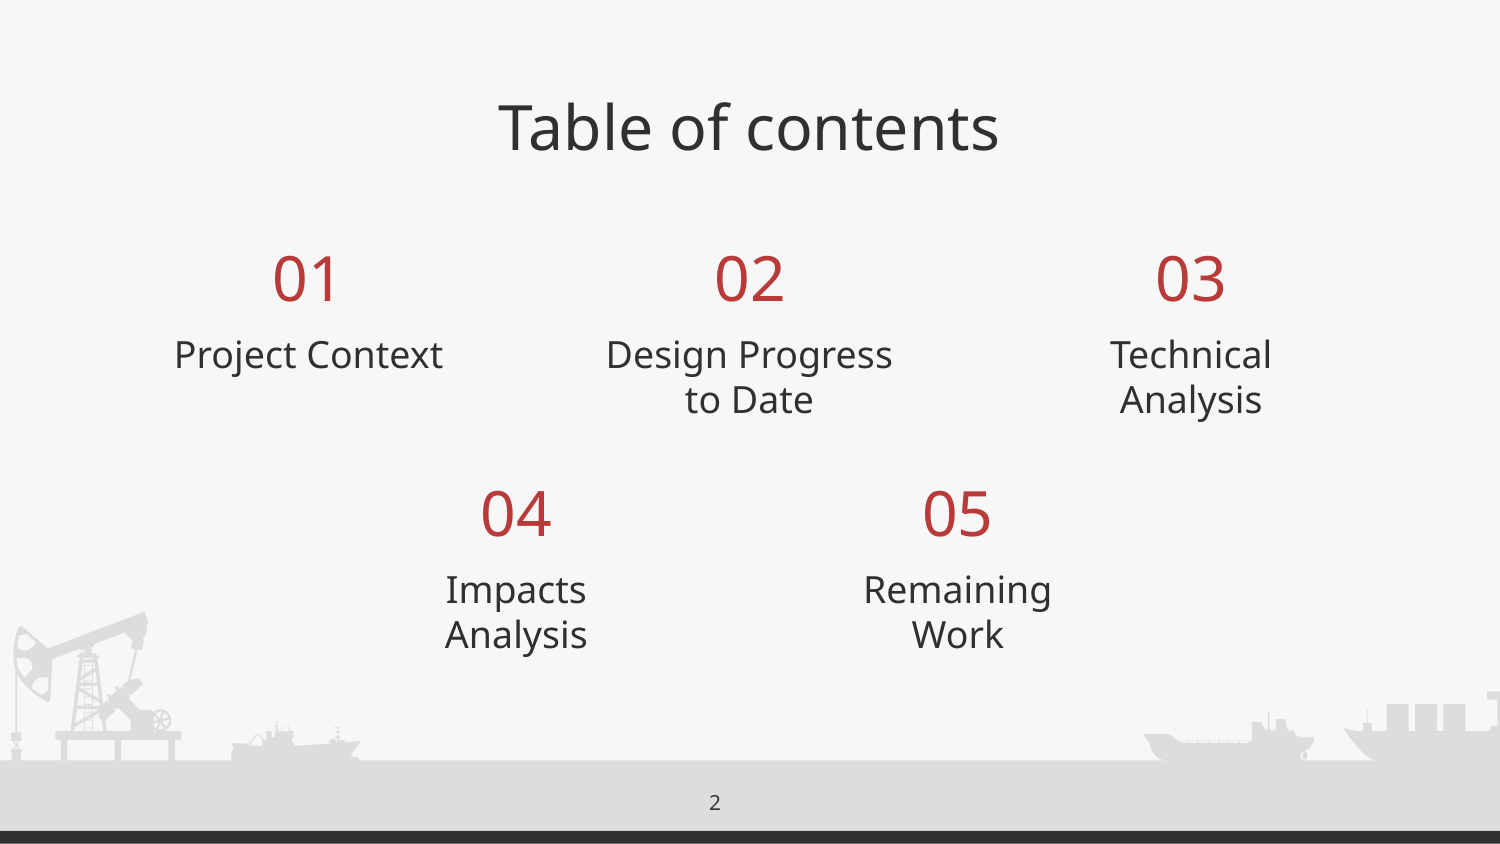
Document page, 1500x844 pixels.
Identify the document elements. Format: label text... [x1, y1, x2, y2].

subtitle Technical Analysis [1019, 316, 1363, 437]
title 04 [456, 469, 577, 551]
subtitle Design Progress to Date [584, 316, 916, 437]
subtitle Project Context [156, 316, 461, 437]
title 05 [897, 469, 1018, 551]
title 03 [1130, 234, 1252, 316]
title Table of contents [118, 72, 1382, 167]
title 02 [689, 234, 811, 316]
text_box 2 [680, 782, 750, 822]
title 01 [248, 234, 369, 316]
subtitle Impacts Analysis [364, 551, 669, 672]
subtitle Remaining Work [805, 551, 1111, 672]
